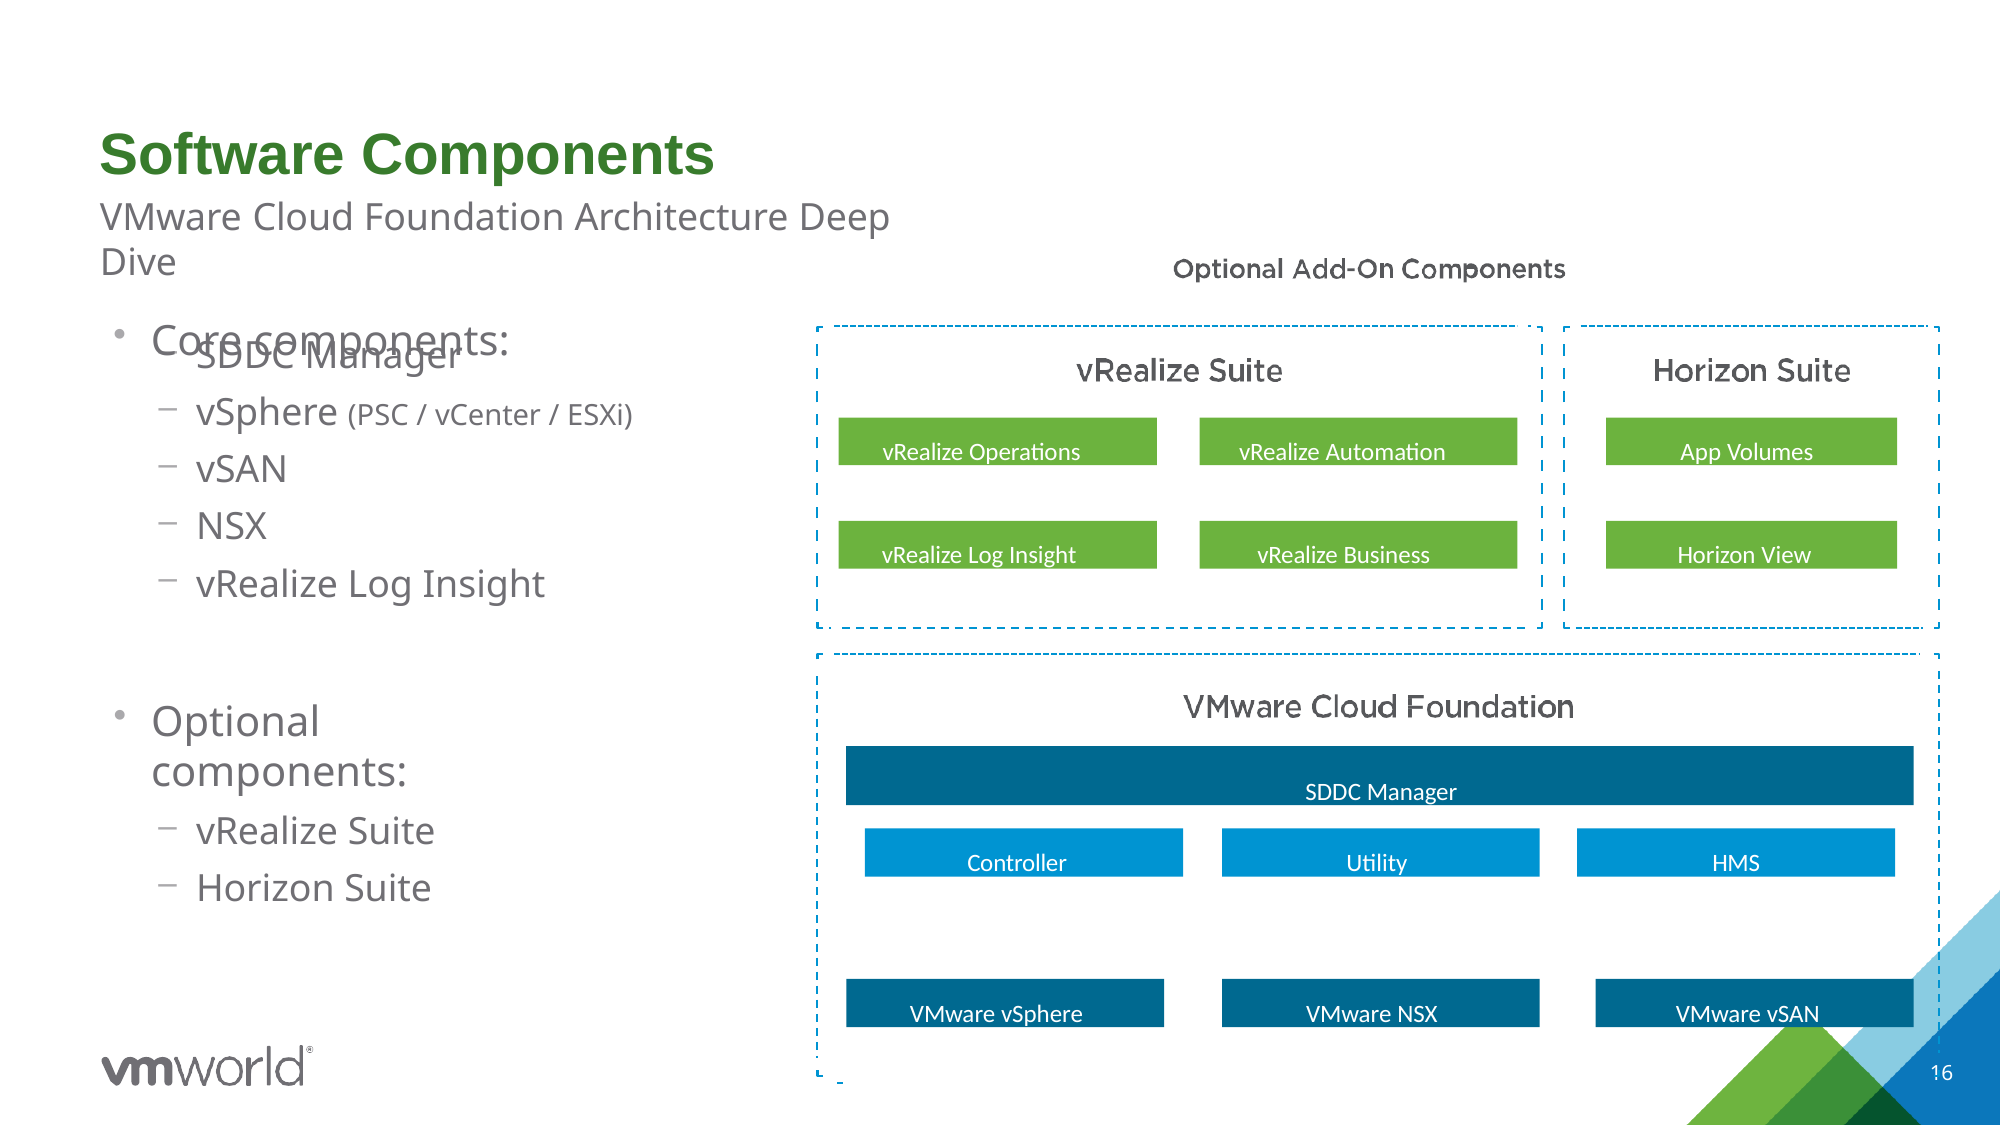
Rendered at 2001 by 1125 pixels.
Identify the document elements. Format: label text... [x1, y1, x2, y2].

text_box Optional components: vRealize Suite Horizon Suite [111, 678, 559, 910]
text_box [1402, 258, 1566, 283]
text_box [1278, 258, 1283, 278]
text_box [817, 653, 824, 660]
text_box [1230, 263, 1245, 279]
text_box [1536, 622, 1543, 628]
text_box vRealize Operations [838, 417, 1157, 466]
text_box VMware NSX [1222, 978, 1540, 1028]
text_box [1407, 694, 1574, 719]
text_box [1182, 695, 1301, 718]
text_box [1173, 258, 1194, 279]
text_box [1311, 694, 1396, 719]
picture [246, 1057, 263, 1086]
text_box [1291, 257, 1394, 279]
text_box VMware vSphere [846, 978, 1165, 1028]
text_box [1654, 358, 1767, 382]
text_box HMS [1577, 828, 1896, 877]
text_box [1776, 358, 1850, 382]
text_box [1196, 263, 1211, 283]
text_box [1564, 326, 1570, 333]
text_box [1209, 358, 1283, 382]
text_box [1562, 620, 1924, 630]
text_box VMware Cloud Foundation Architecture Deep Dive Core components: [97, 190, 940, 364]
text_box Controller [864, 828, 1184, 877]
text_box VMware vSAN [1595, 978, 1914, 1028]
text_box [1262, 263, 1276, 279]
text_box [1933, 1070, 1940, 1076]
text_box [817, 326, 824, 333]
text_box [1076, 357, 1200, 382]
text_box vRealize Automation [1199, 417, 1518, 466]
text_box [1223, 263, 1228, 278]
picture [1686, 889, 2000, 1125]
text_box [1933, 653, 1940, 660]
title Software Components [97, 113, 721, 190]
text_box [1247, 263, 1261, 278]
text_box [817, 1070, 824, 1076]
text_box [816, 620, 832, 630]
text_box [1212, 259, 1221, 279]
text_box App Volumes [1606, 417, 1898, 466]
text_box [1933, 622, 1940, 628]
text_box 16 [835, 1057, 1954, 1110]
text_box SDDC Manager [846, 746, 1914, 806]
picture [174, 1056, 243, 1086]
text_box Horizon View [1606, 520, 1898, 569]
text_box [1527, 325, 1544, 334]
text_box vRealize Log Insight [838, 520, 1157, 569]
text_box Utility [1222, 828, 1540, 877]
text_box vRealize Business [1199, 520, 1518, 569]
text_box SDDC Manager vSphere (PSC / vCenter / ESXi) vSAN NSX vRealize Log Insight [156, 364, 643, 605]
picture [275, 1045, 303, 1086]
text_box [1580, 325, 1941, 334]
